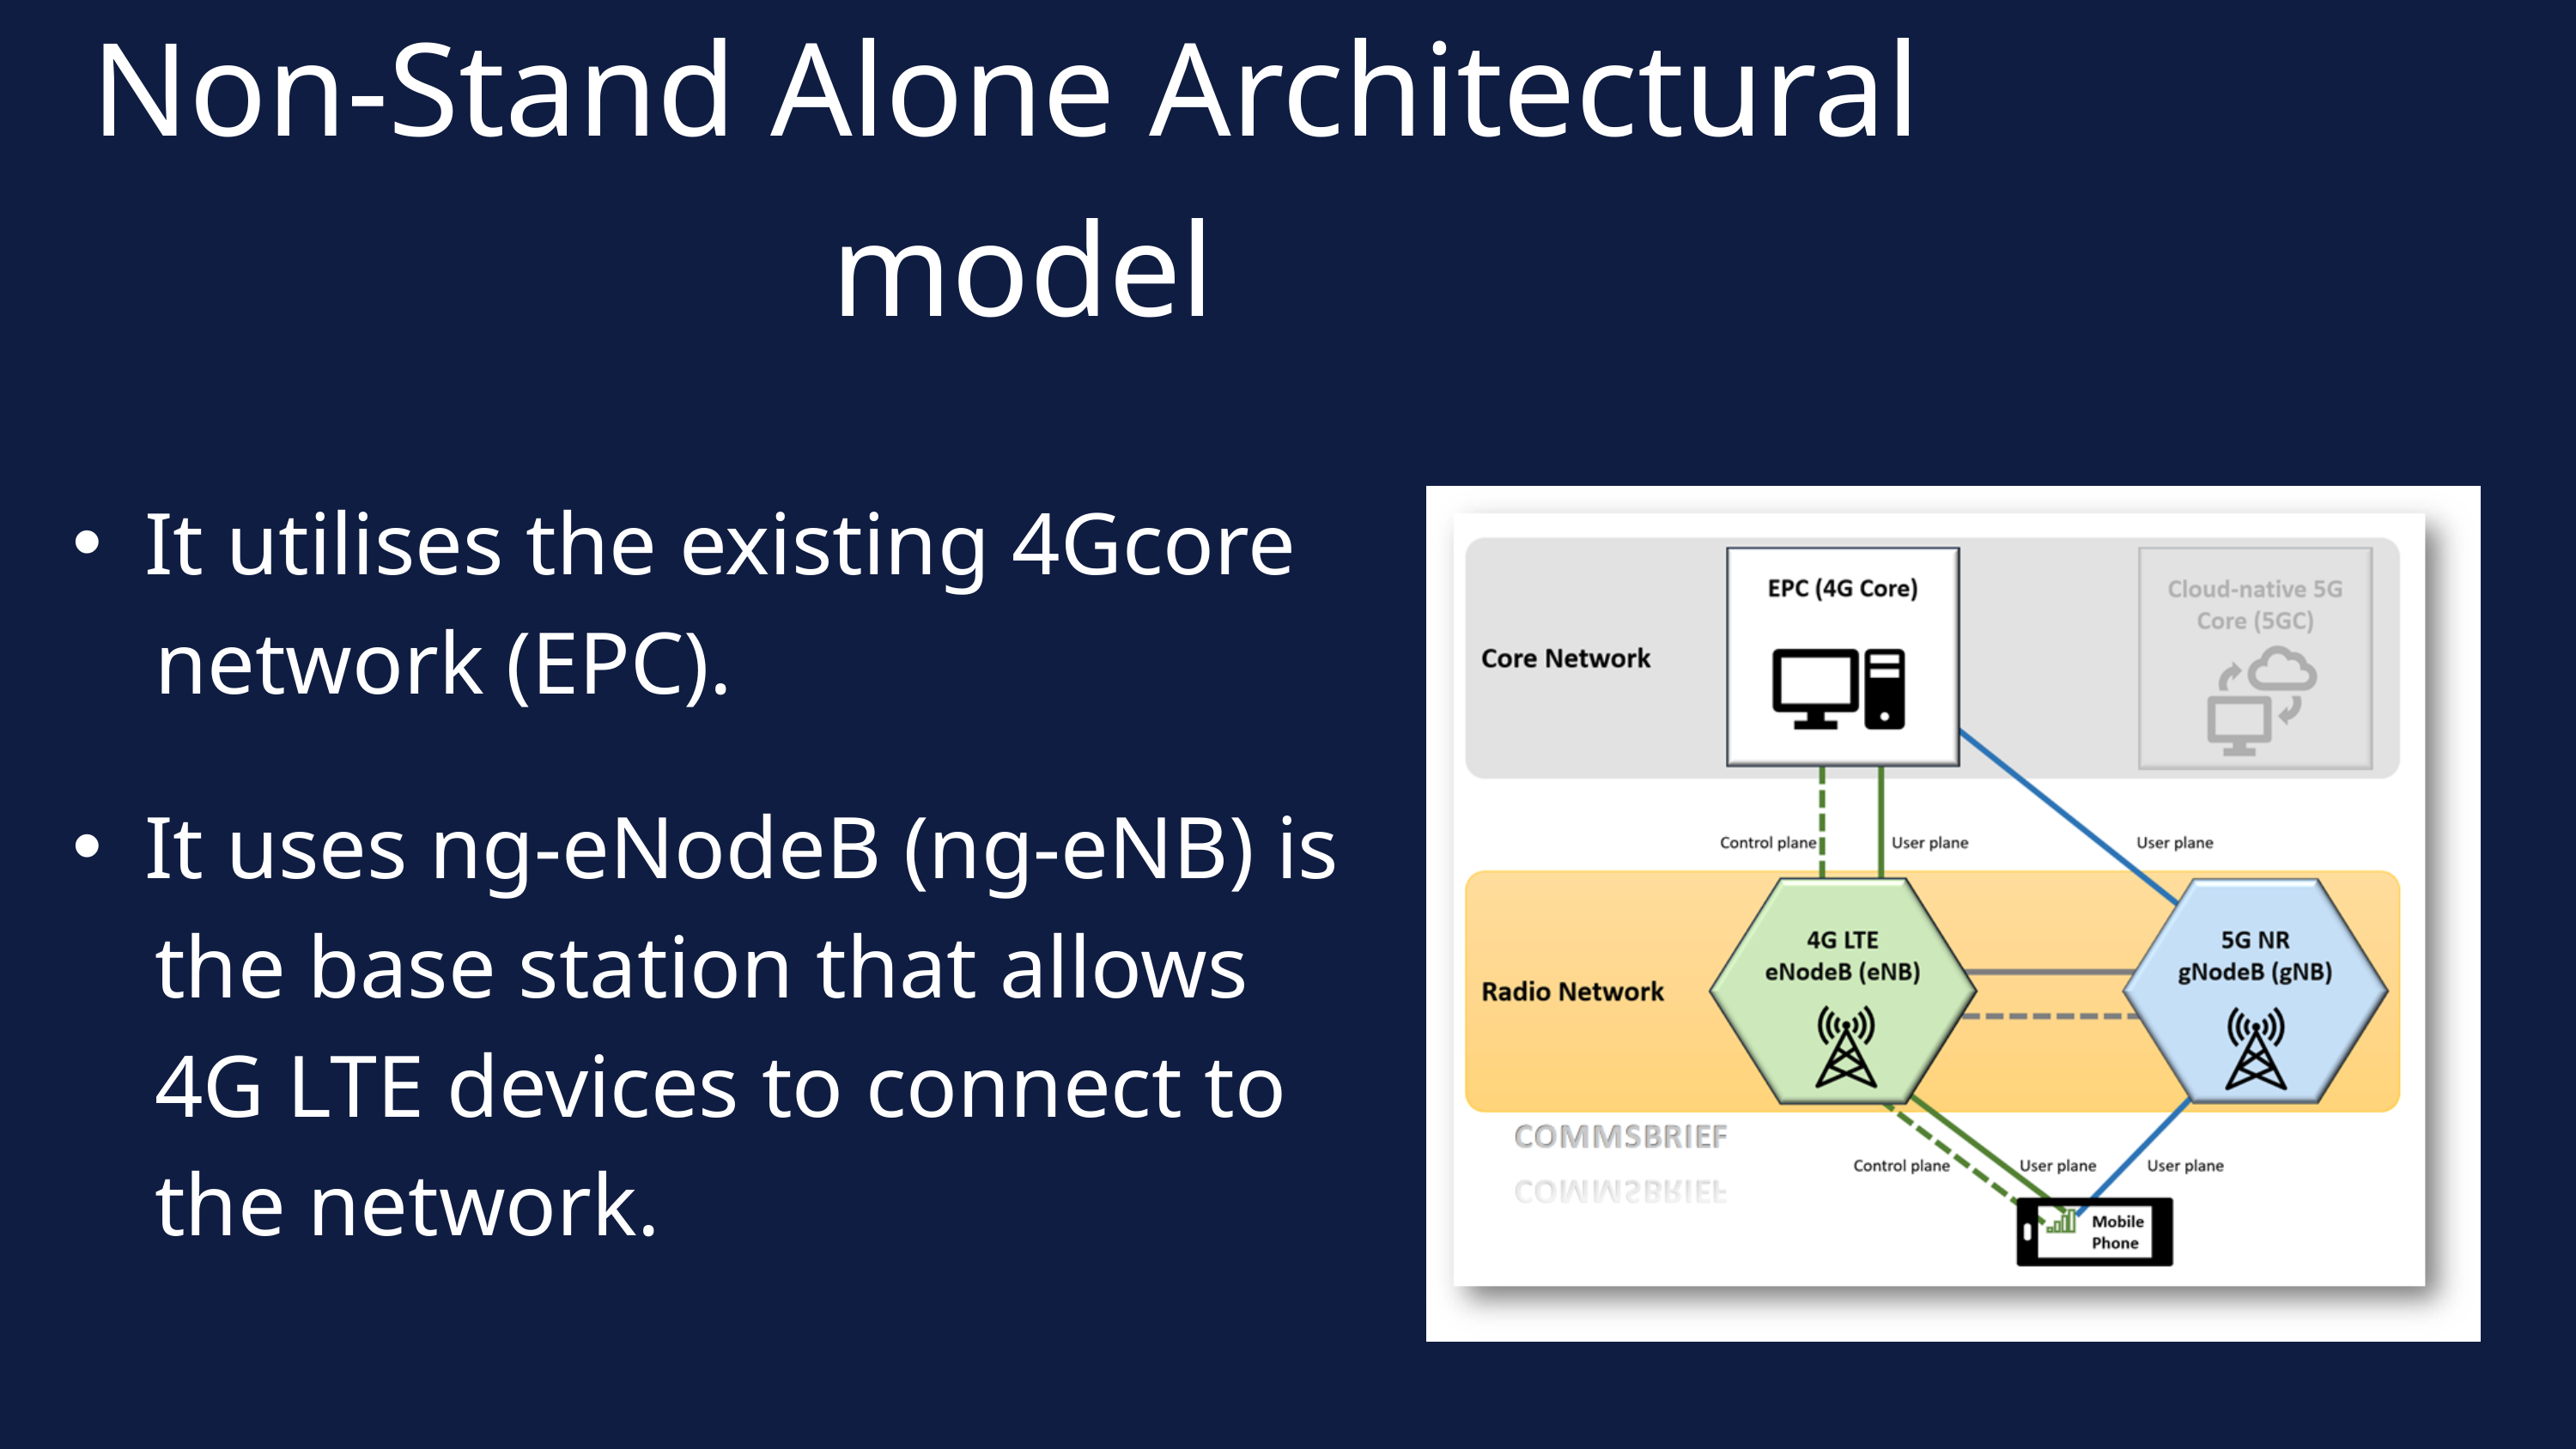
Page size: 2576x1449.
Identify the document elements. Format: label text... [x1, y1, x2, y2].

text_box It utilises the existing 4Gcore network (EPC). It uses ng-eNodeB (ng-eNB) is the base station that allows 4G LTE devices to connect to the network. [0, 472, 1379, 1253]
text_box [1426, 486, 2481, 1342]
text_box Non-Stand Alone Architectural model [34, 0, 2012, 343]
